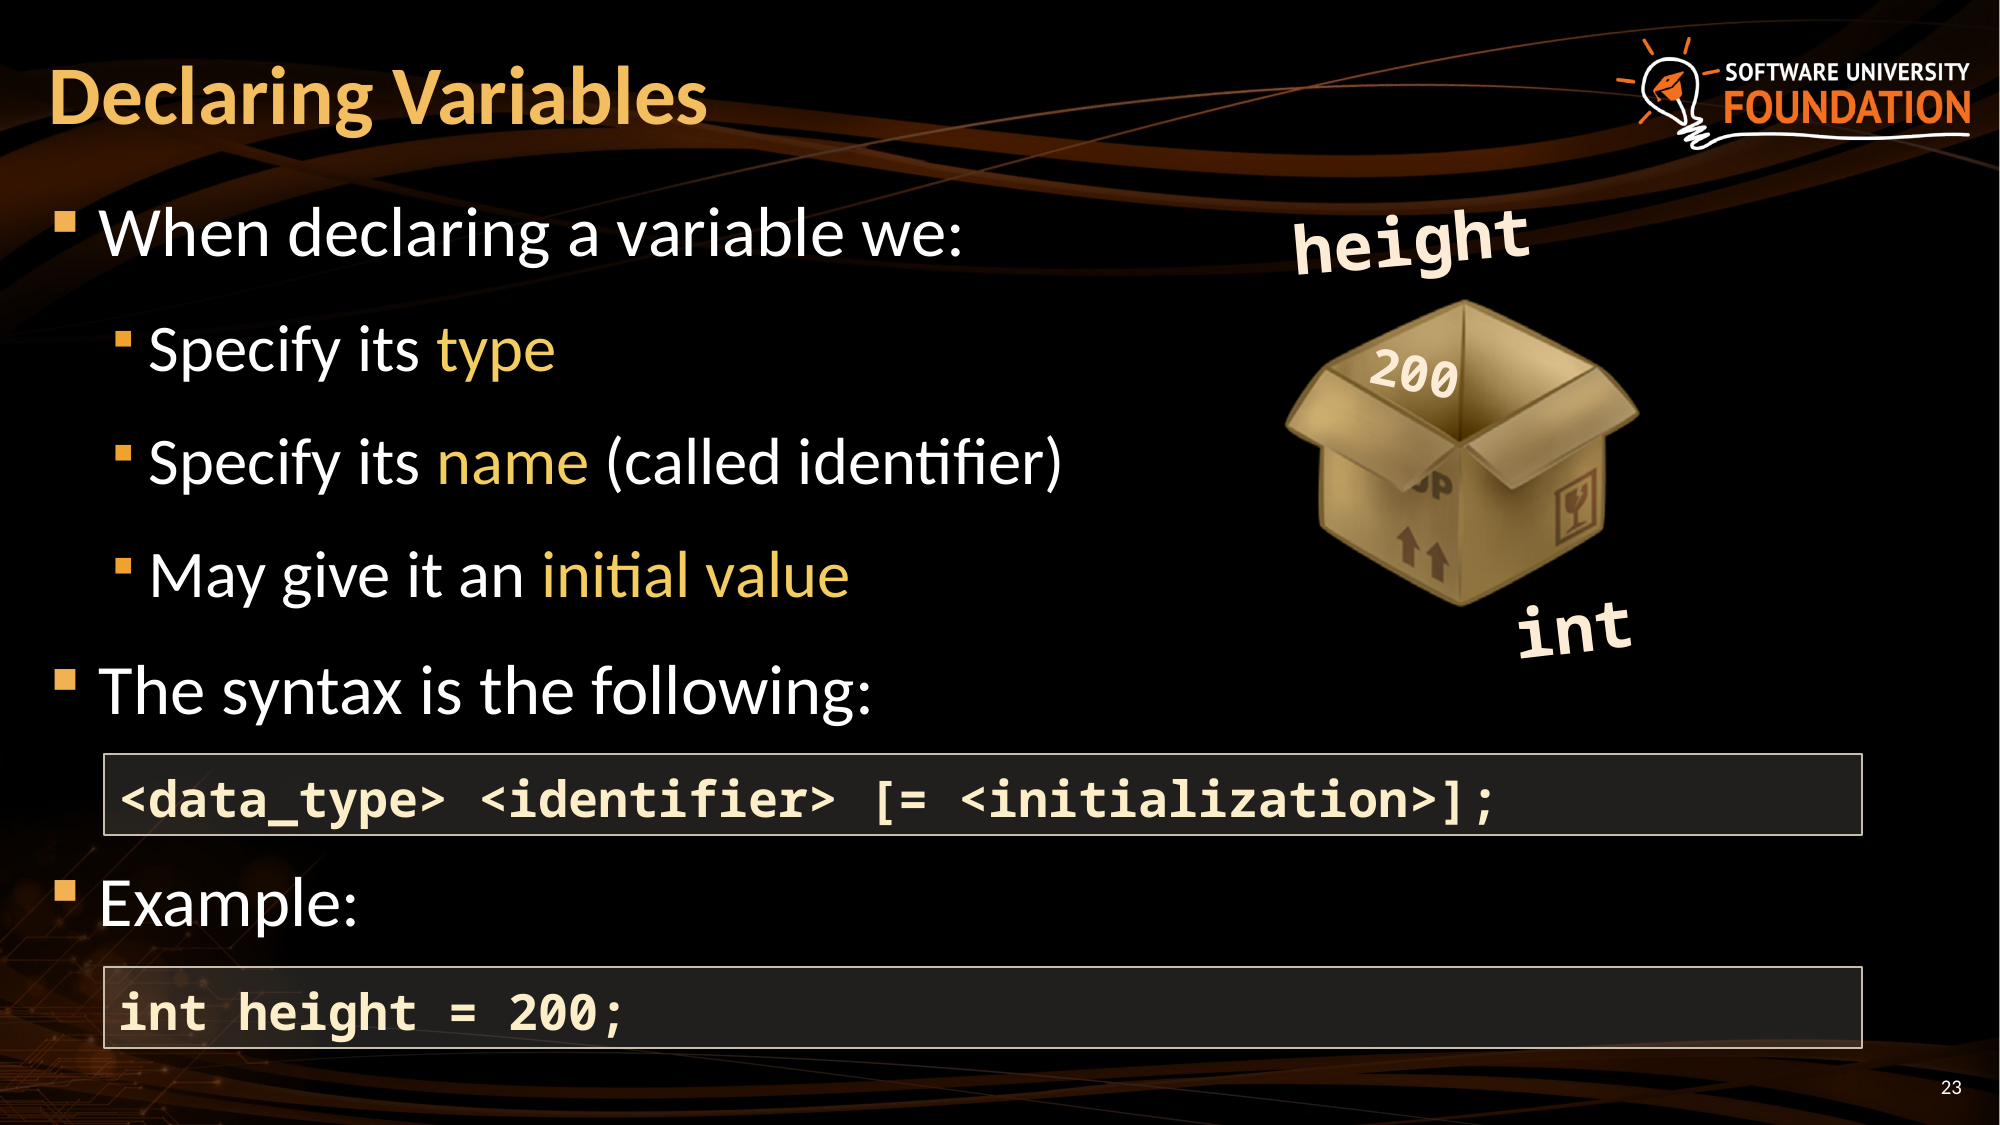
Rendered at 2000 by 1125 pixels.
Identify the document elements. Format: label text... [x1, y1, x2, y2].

text_box <data_type> <identifier> [= <initialization>]; [103, 754, 1863, 836]
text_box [1274, 191, 1650, 675]
text_box int height = 200; [103, 966, 1863, 1048]
list When declaring a variable we: Specify its type Specify its name (called identifier) May give it an initial value The syntax is the following: Example: [31, 186, 1968, 1100]
picture [0, 0, 2000, 1125]
title Declaring Variables [30, 6, 1602, 189]
